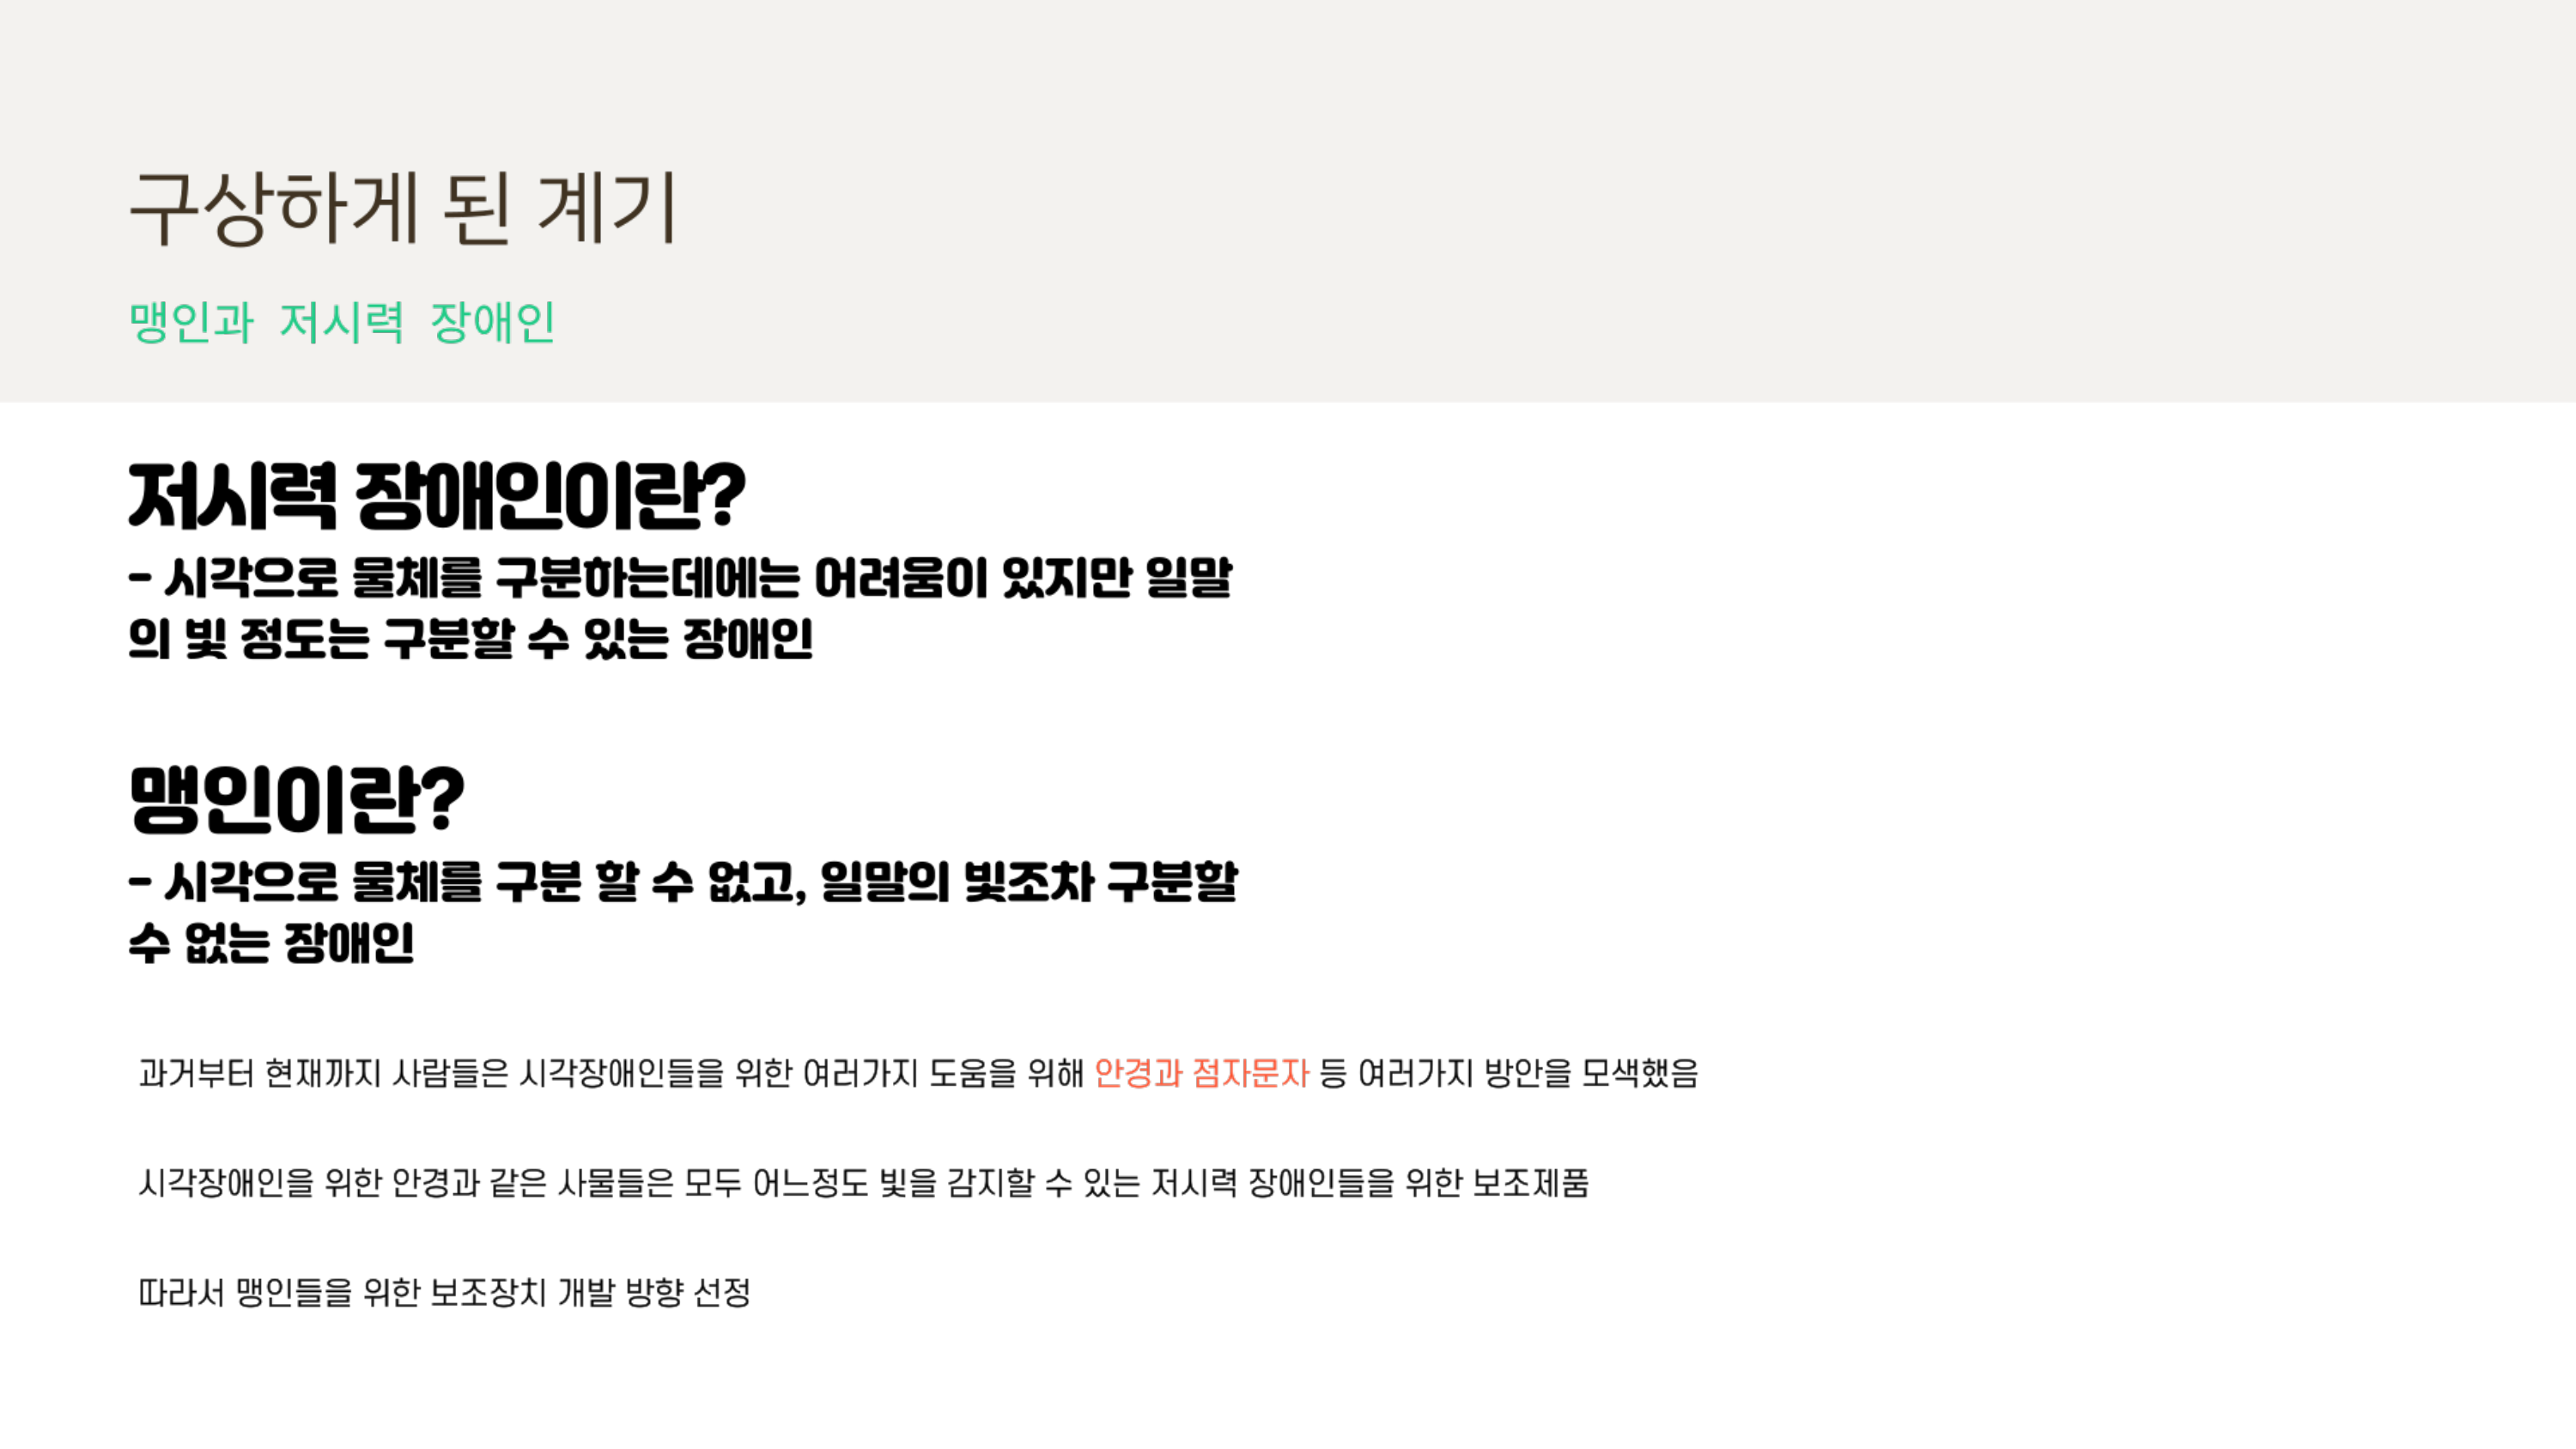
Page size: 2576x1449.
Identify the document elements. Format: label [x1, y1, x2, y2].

picture [116, 138, 711, 367]
picture [133, 1046, 1715, 1325]
text_box [0, 0, 2576, 403]
picture [116, 435, 1273, 1000]
